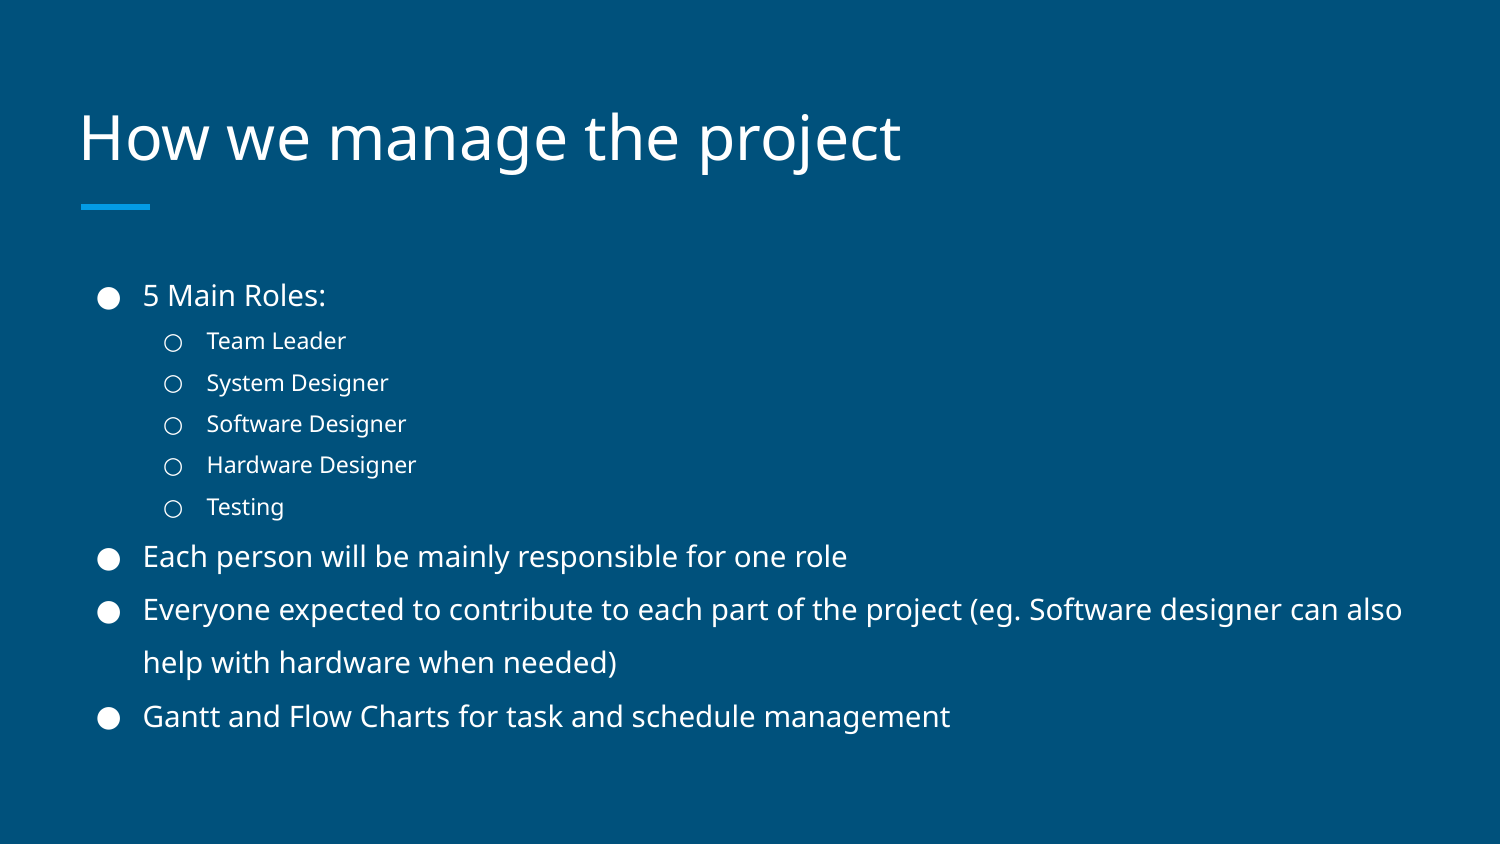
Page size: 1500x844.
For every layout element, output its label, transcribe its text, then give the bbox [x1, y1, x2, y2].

title How we manage the project [63, 75, 1437, 188]
list 5 Main Roles: Team Leader System Designer Software Designer Hardware Designer Testing Each person will be mainly responsible for one role Everyone expected to contribute to each part of the project (eg. Software designer can also help with hardware when needed) Gantt and Flow Charts for task and schedule management [63, 244, 1437, 750]
